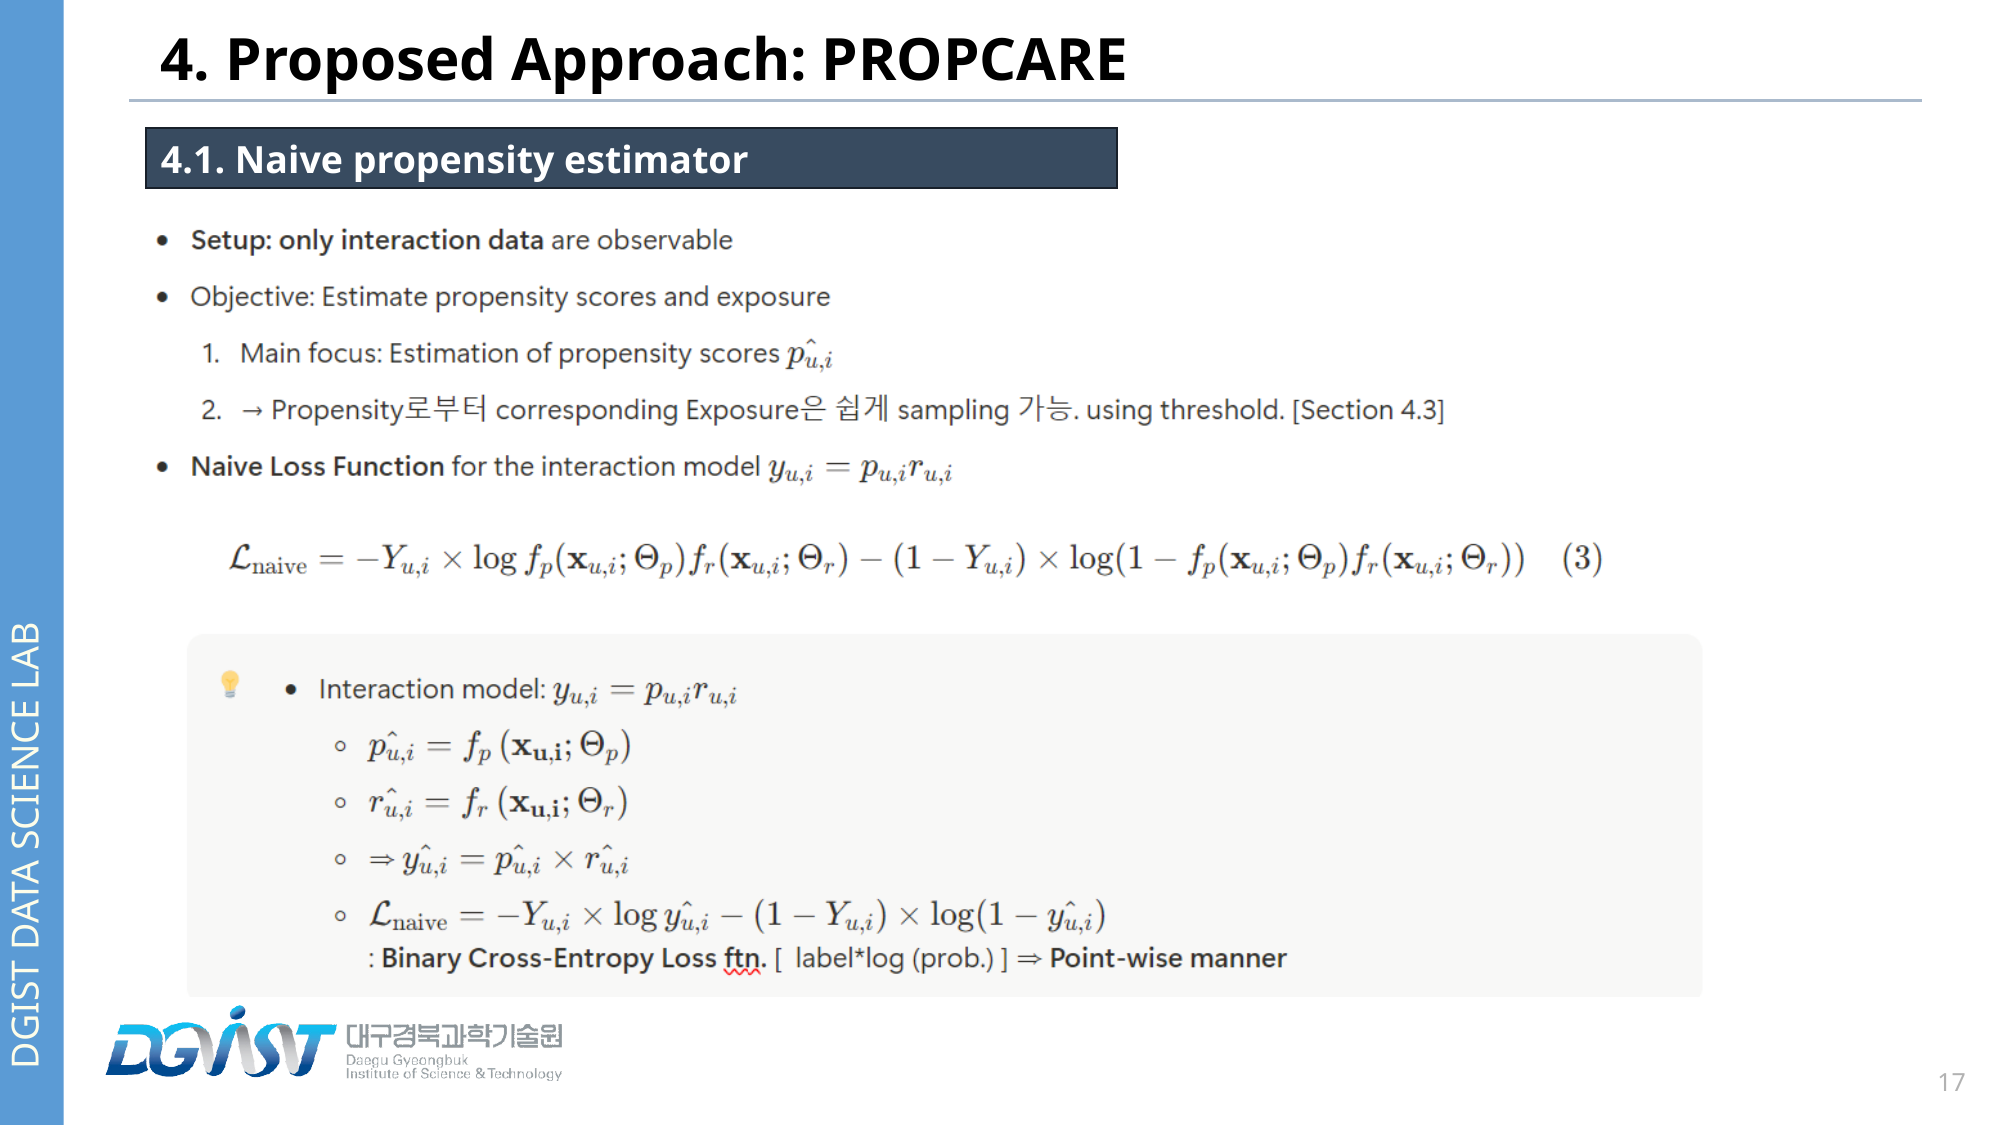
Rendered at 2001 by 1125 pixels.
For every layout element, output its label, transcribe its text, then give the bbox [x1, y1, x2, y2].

picture [105, 1005, 562, 1081]
text_box 4.1. Naive propensity estimator [145, 127, 1118, 189]
picture [146, 216, 1709, 997]
slide_number 17 [1531, 1053, 1982, 1114]
text_box 4. Proposed Approach: PROPCARE [146, 14, 1954, 100]
